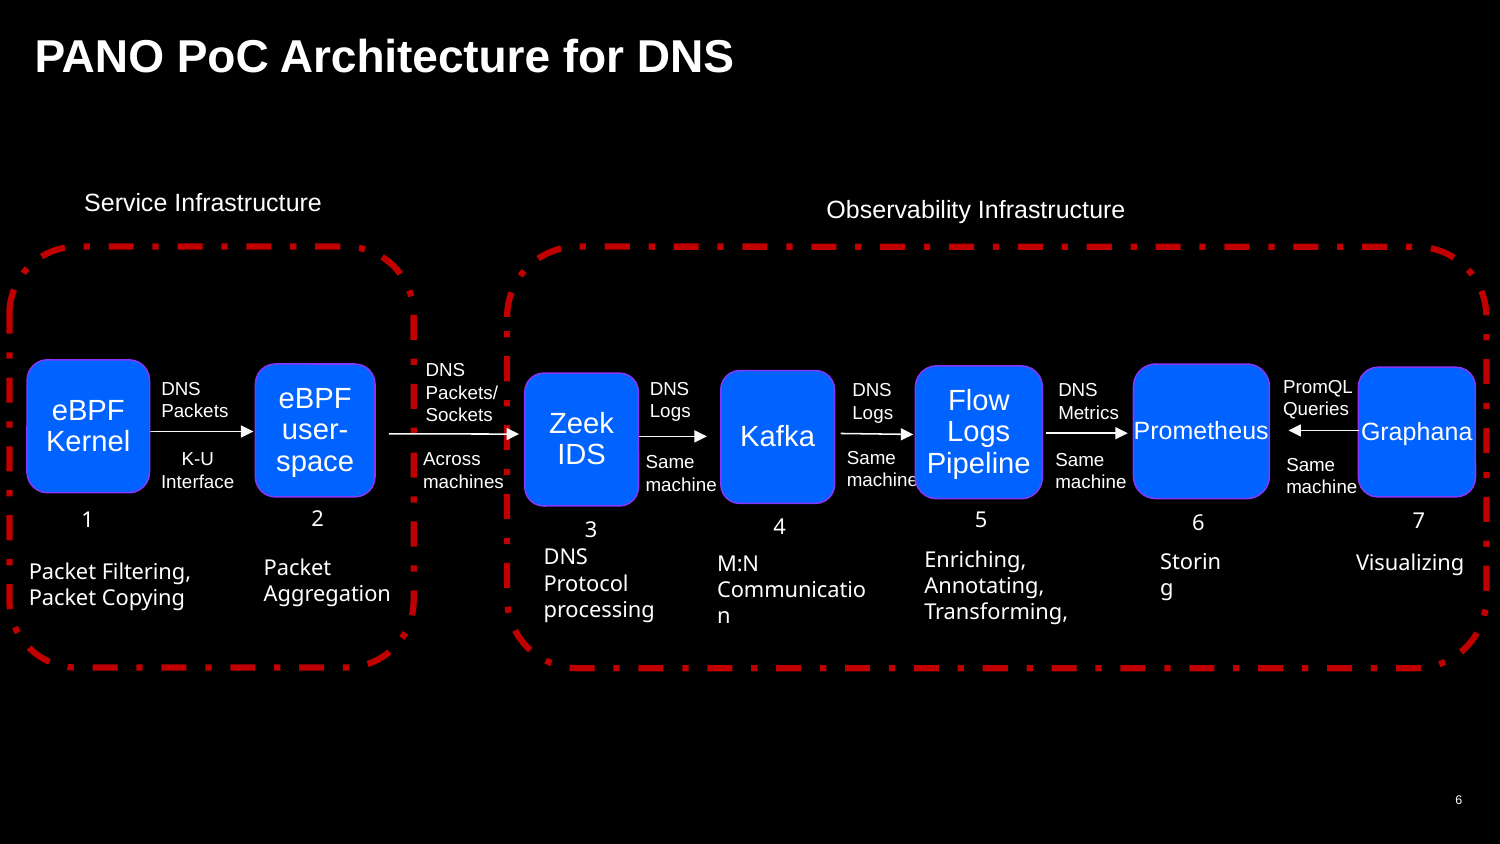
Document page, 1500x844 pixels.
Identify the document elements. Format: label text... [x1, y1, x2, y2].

text_box 7 [1397, 498, 1445, 540]
title PANO PoC Architecture for DNS [34, 33, 764, 95]
text_box Kafka [720, 369, 836, 505]
text_box Same machine [1271, 444, 1375, 505]
text_box [7, 244, 416, 670]
text_box Same machine [630, 442, 739, 503]
text_box DNS Packets/ Sockets [410, 350, 519, 433]
slide_number 6 [1162, 785, 1463, 813]
text_box M:N Communication [702, 541, 890, 636]
text_box Observability Infrastructure [811, 186, 1182, 231]
text_box Across machines [414, 442, 507, 500]
text_box Service Infrastructure [69, 179, 394, 224]
text_box DNS Logs [635, 368, 715, 429]
text_box Zeek IDS [523, 372, 640, 507]
text_box Storing [1145, 540, 1248, 608]
text_box Visualizing [1341, 541, 1485, 583]
text_box [504, 244, 1489, 671]
text_box 6 [1177, 500, 1224, 542]
text_box PromQL Queries [1268, 367, 1384, 427]
text_box Graphana [1357, 366, 1477, 498]
